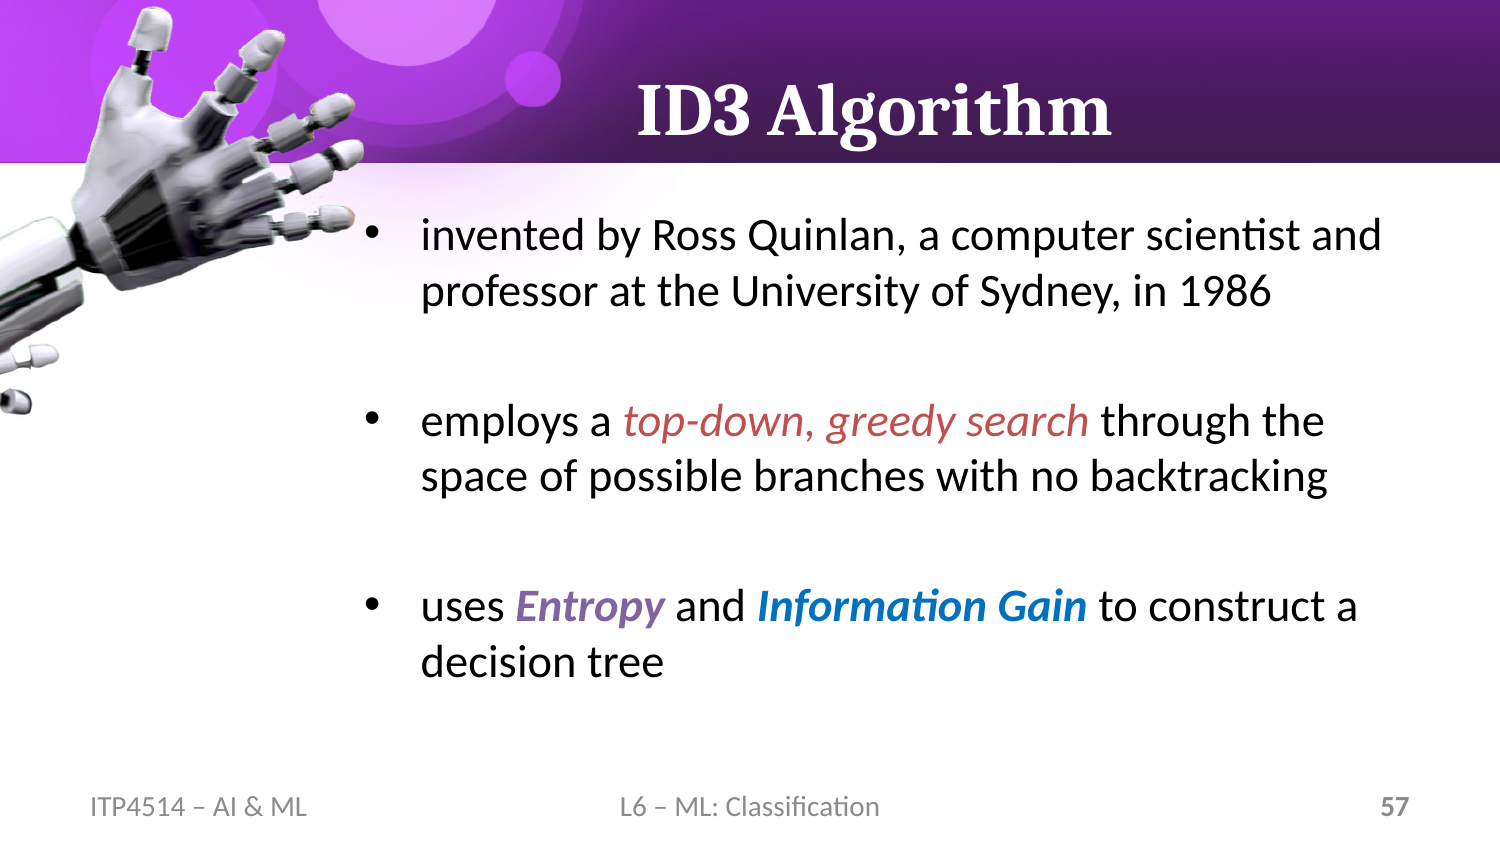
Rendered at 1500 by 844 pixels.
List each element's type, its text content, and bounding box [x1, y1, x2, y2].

slide_number 57 [1200, 782, 1425, 827]
list invented by Ross Quinlan, a computer scientist and professor at the University of Sydney, in 1986 employs a top-down, greedy search through the space of possible branches with no backtracking uses Entropy and Information Gain to construct a decision tree [349, 196, 1402, 773]
title ID3 Algorithm [349, 46, 1402, 166]
slide_number ITP4514 – AI & ML [75, 782, 325, 827]
picture [0, 0, 1500, 844]
footer L6 – ML: Classification [449, 782, 1051, 827]
